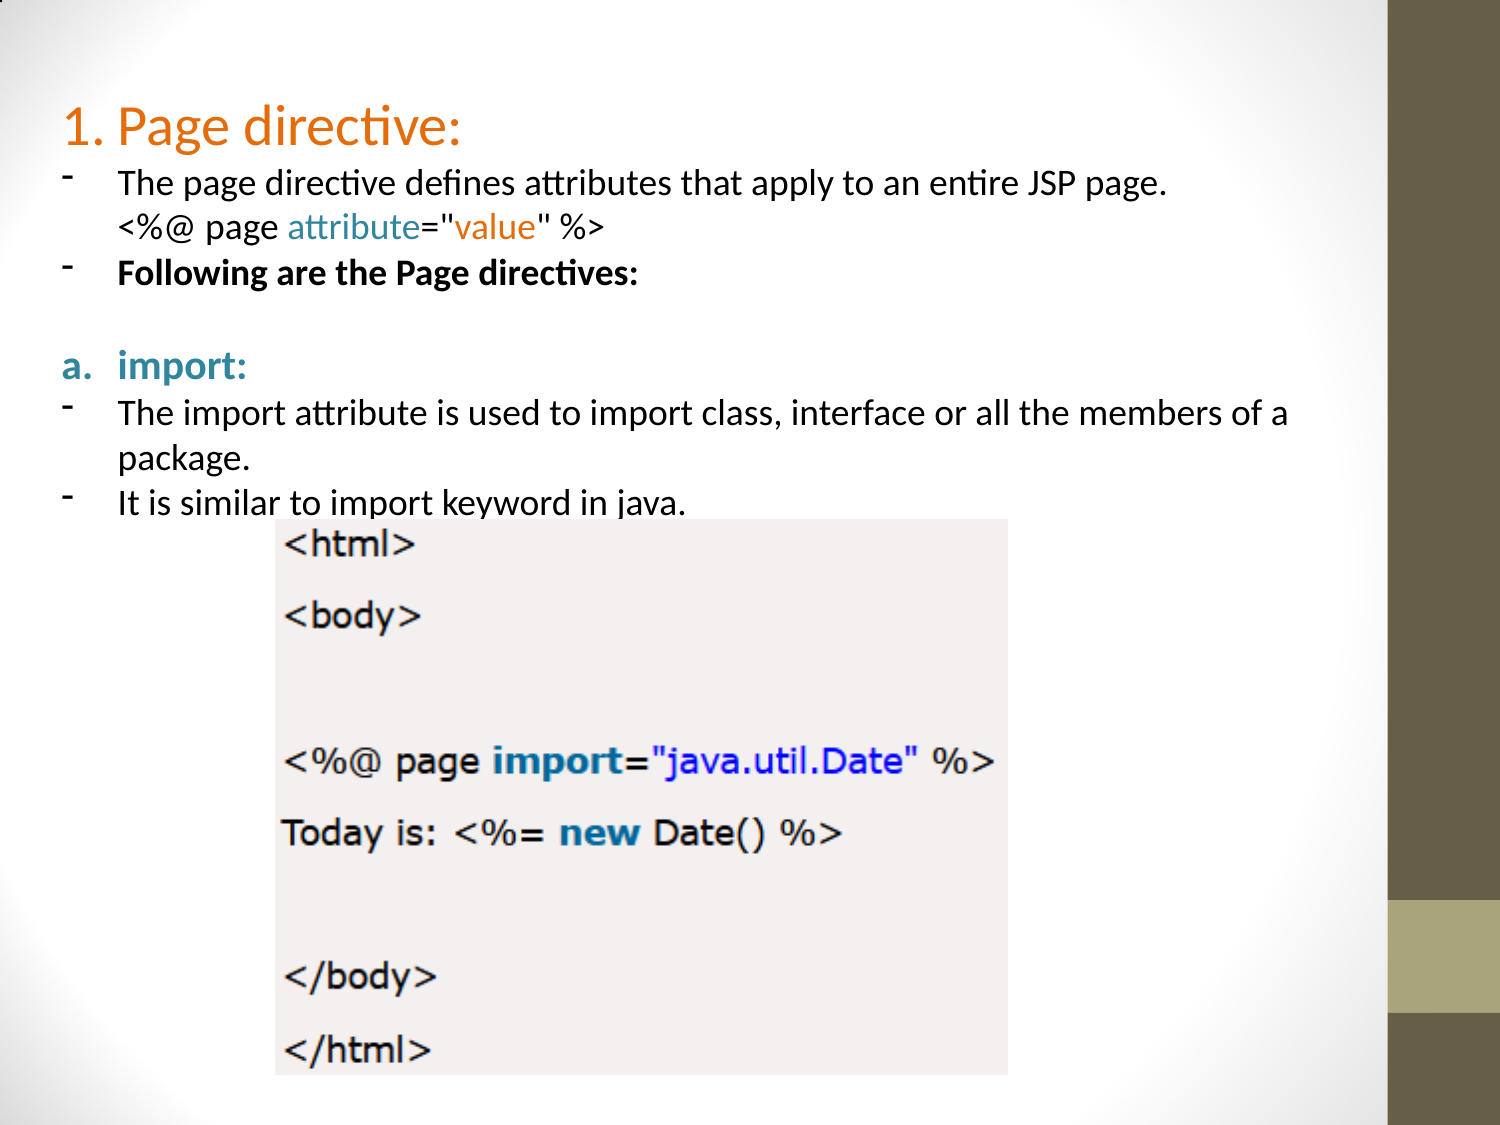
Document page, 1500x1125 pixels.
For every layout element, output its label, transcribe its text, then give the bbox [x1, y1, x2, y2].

list Page directive: The page directive defines attributes that apply to an entire JSP page. <%@ page attribute="value" %> Following are the Page directives: import: The import attribute is used to import class, interface or all the members of a package. It is similar to import keyword in java. [61, 87, 1328, 527]
picture [0, 0, 1387, 1125]
